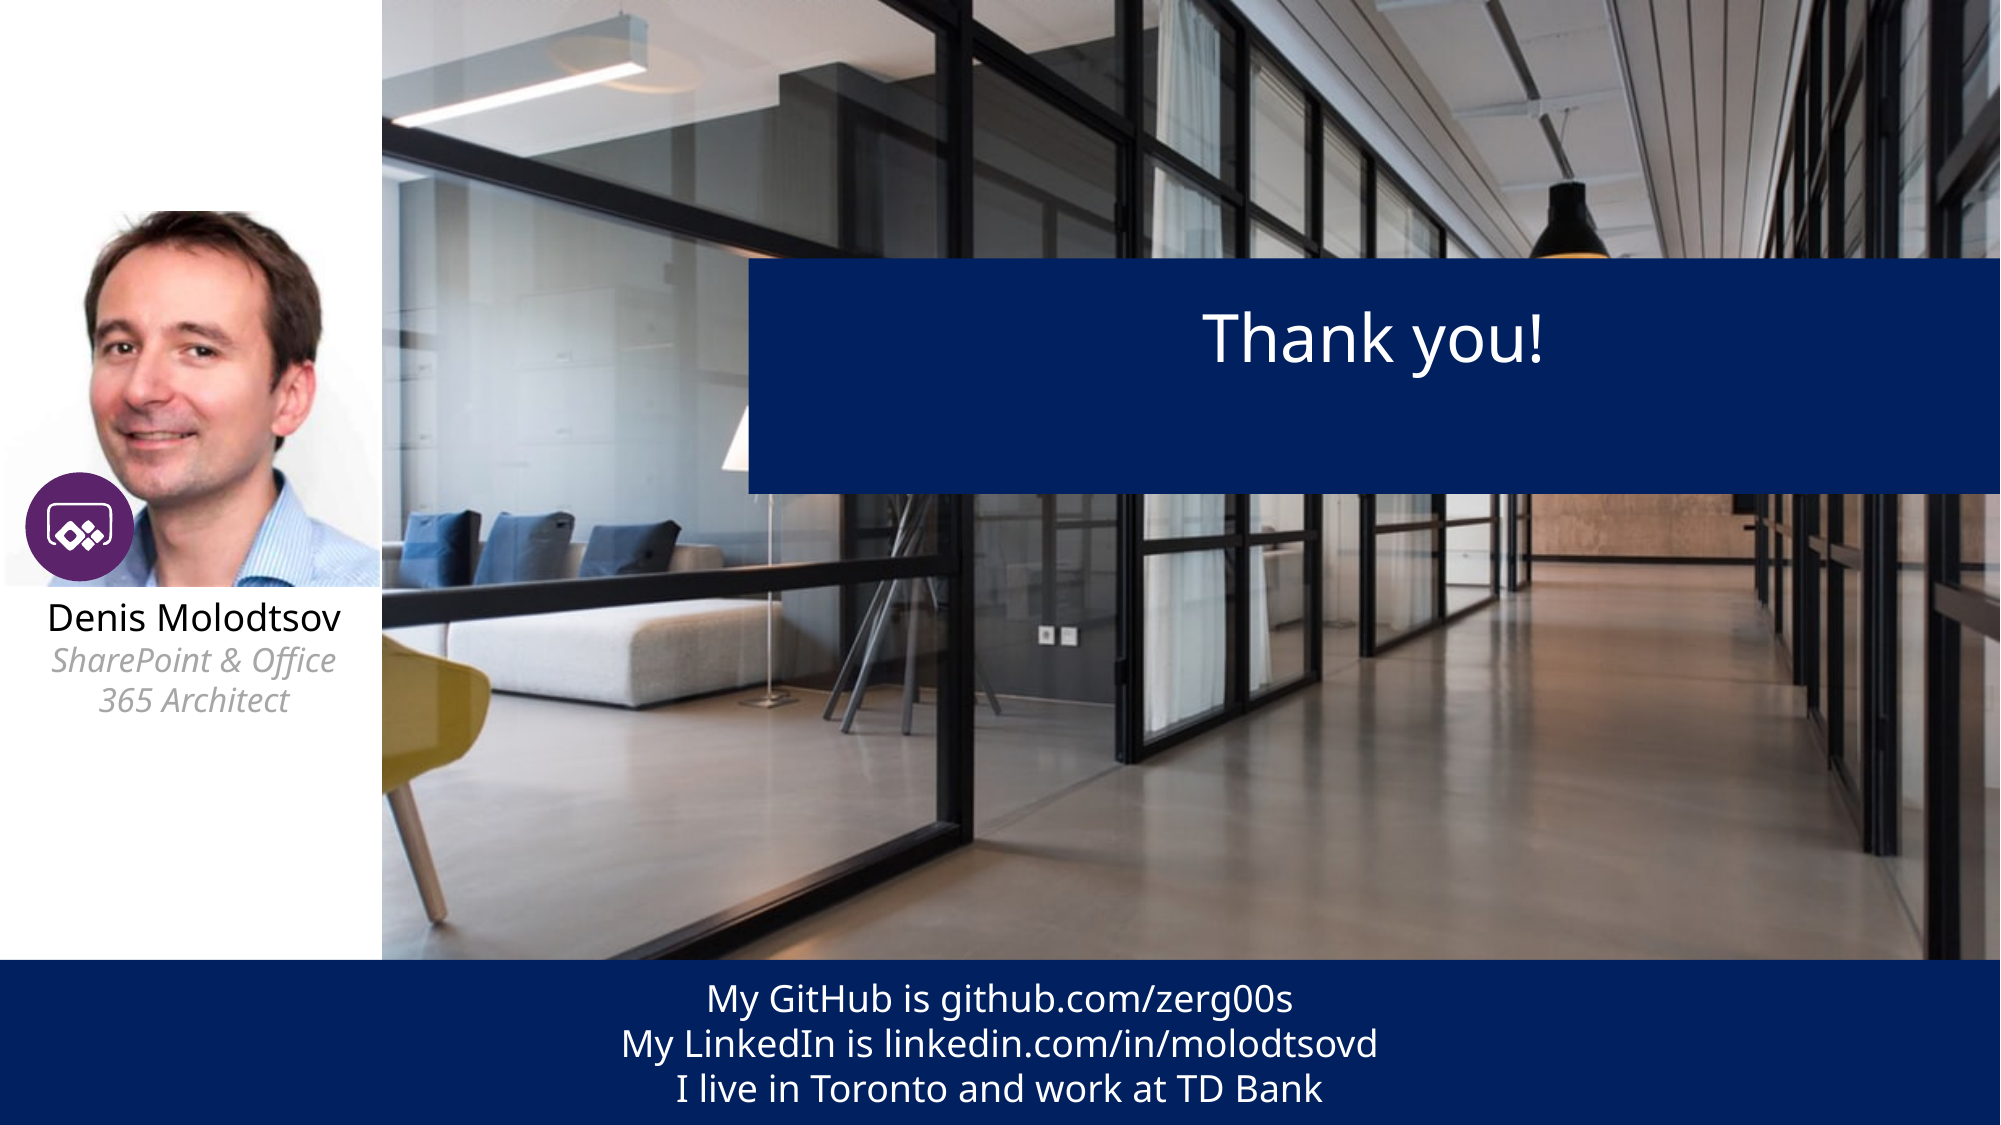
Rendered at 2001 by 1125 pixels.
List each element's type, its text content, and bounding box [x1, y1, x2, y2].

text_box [19, 466, 140, 587]
picture [382, 0, 2000, 1081]
text_box My GitHub is github.com/zerg00s My LinkedIn is linkedin.com/in/molodtsovd I live in Toronto and work at TD Bank [0, 959, 2000, 1125]
picture [4, 211, 380, 587]
text_box Denis Molodtsov SharePoint & Office 365 Architect [31, 594, 356, 727]
